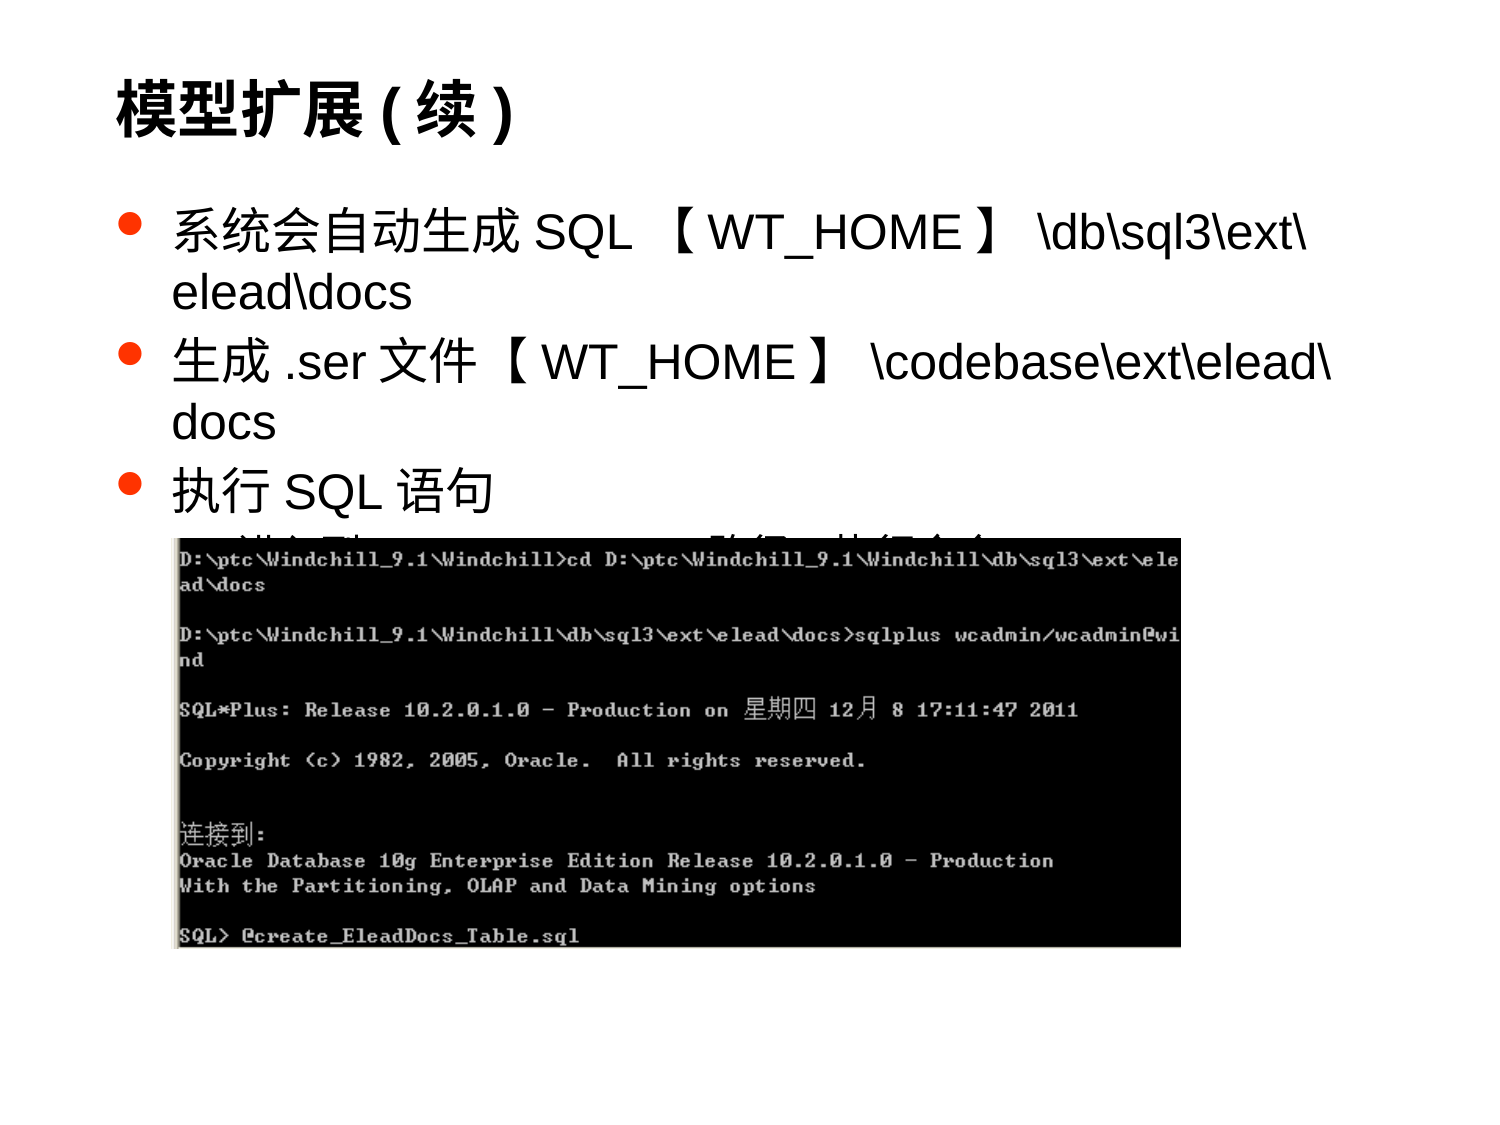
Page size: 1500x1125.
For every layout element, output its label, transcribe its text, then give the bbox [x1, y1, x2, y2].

picture [170, 538, 1181, 949]
list 系统会自动生成SQL【WT_HOME】\db\sql3\ext\elead\docs 生成.ser文件【WT_HOME】\codebase\ext\elead\docs 执行SQL语句 进入到 Oracle SQL*Plus路径，执行命令： 操作完成之后，即可使用EleadDocs对象了！ [100, 191, 1403, 963]
title 模型扩展(续) [100, 52, 1395, 154]
